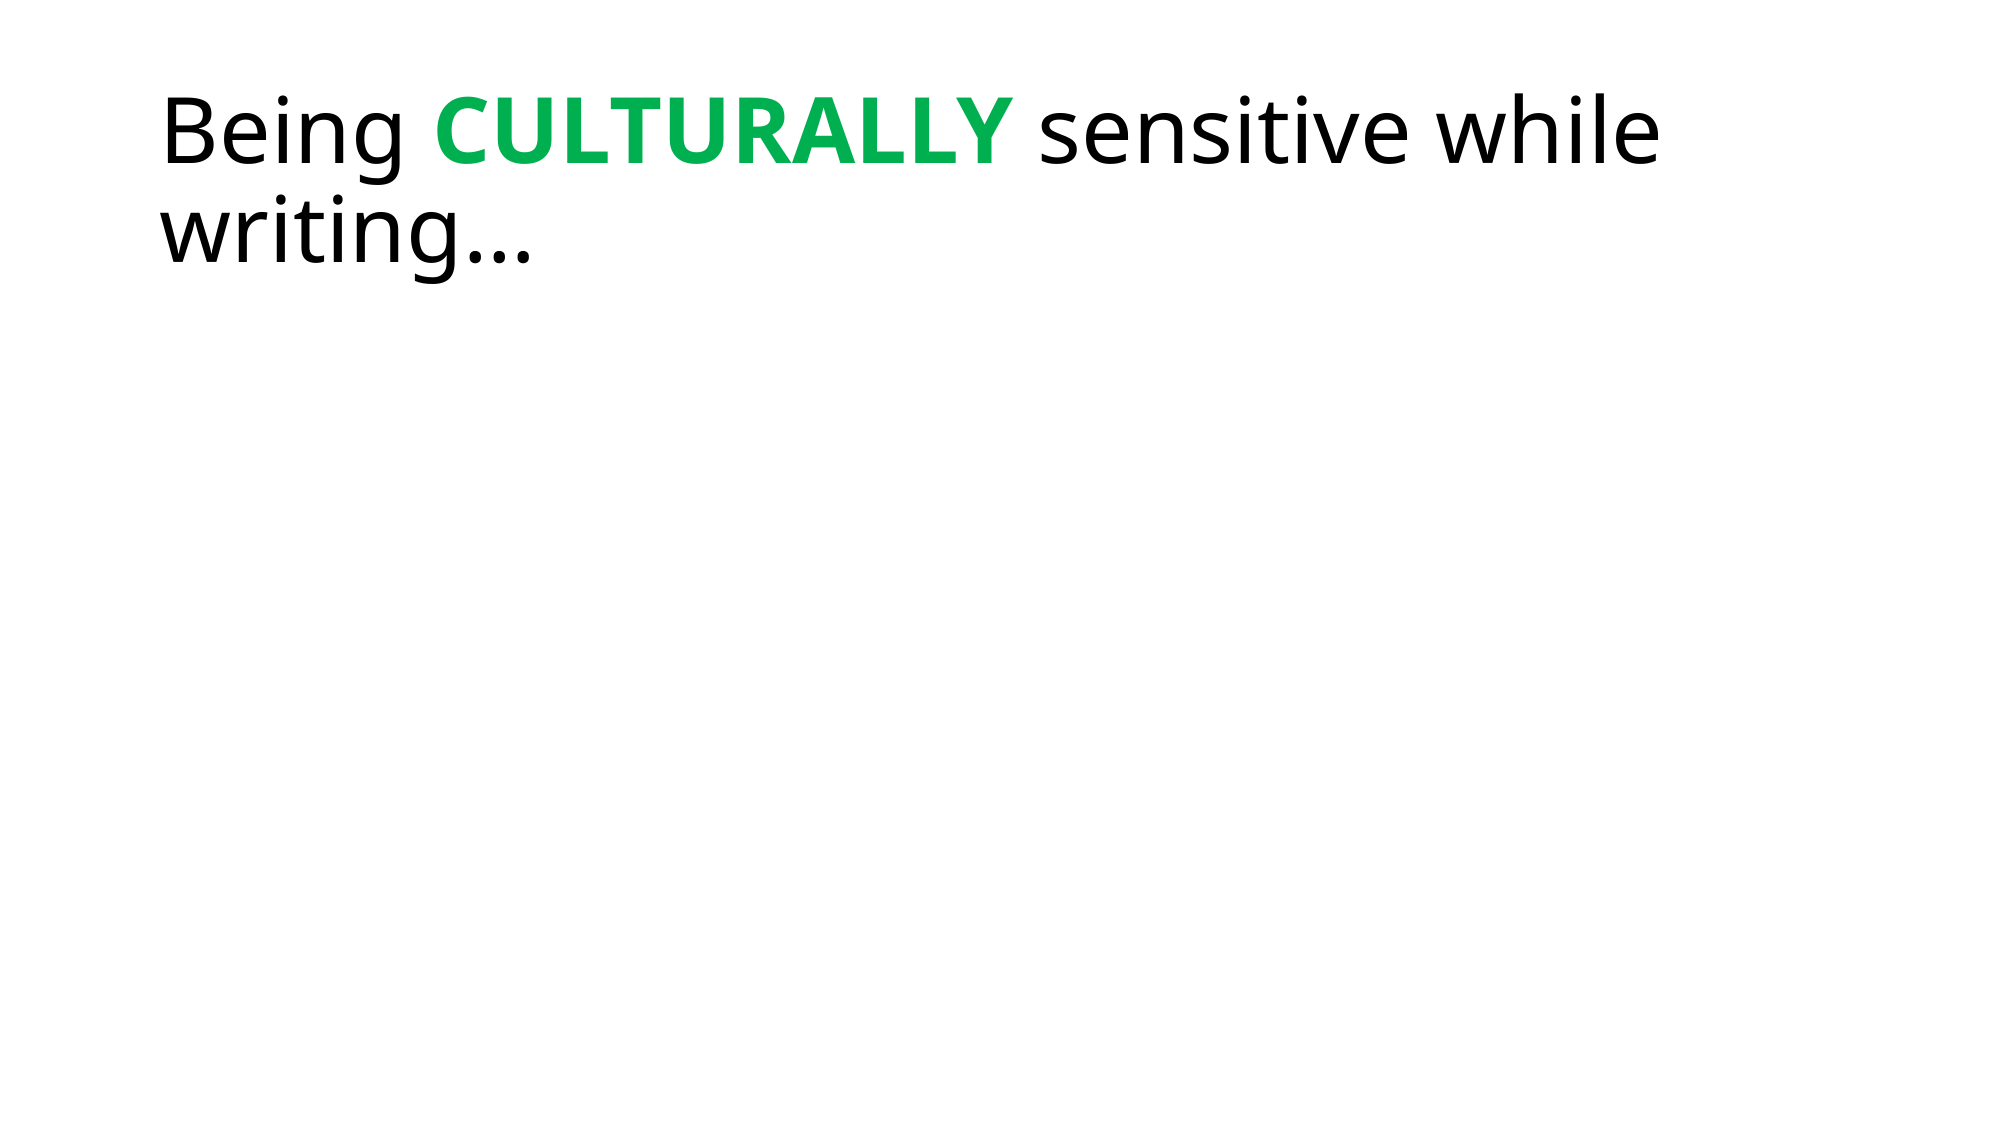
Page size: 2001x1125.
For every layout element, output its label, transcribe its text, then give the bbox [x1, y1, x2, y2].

title Being CULTURALLY sensitive while writing… [144, 74, 1870, 292]
